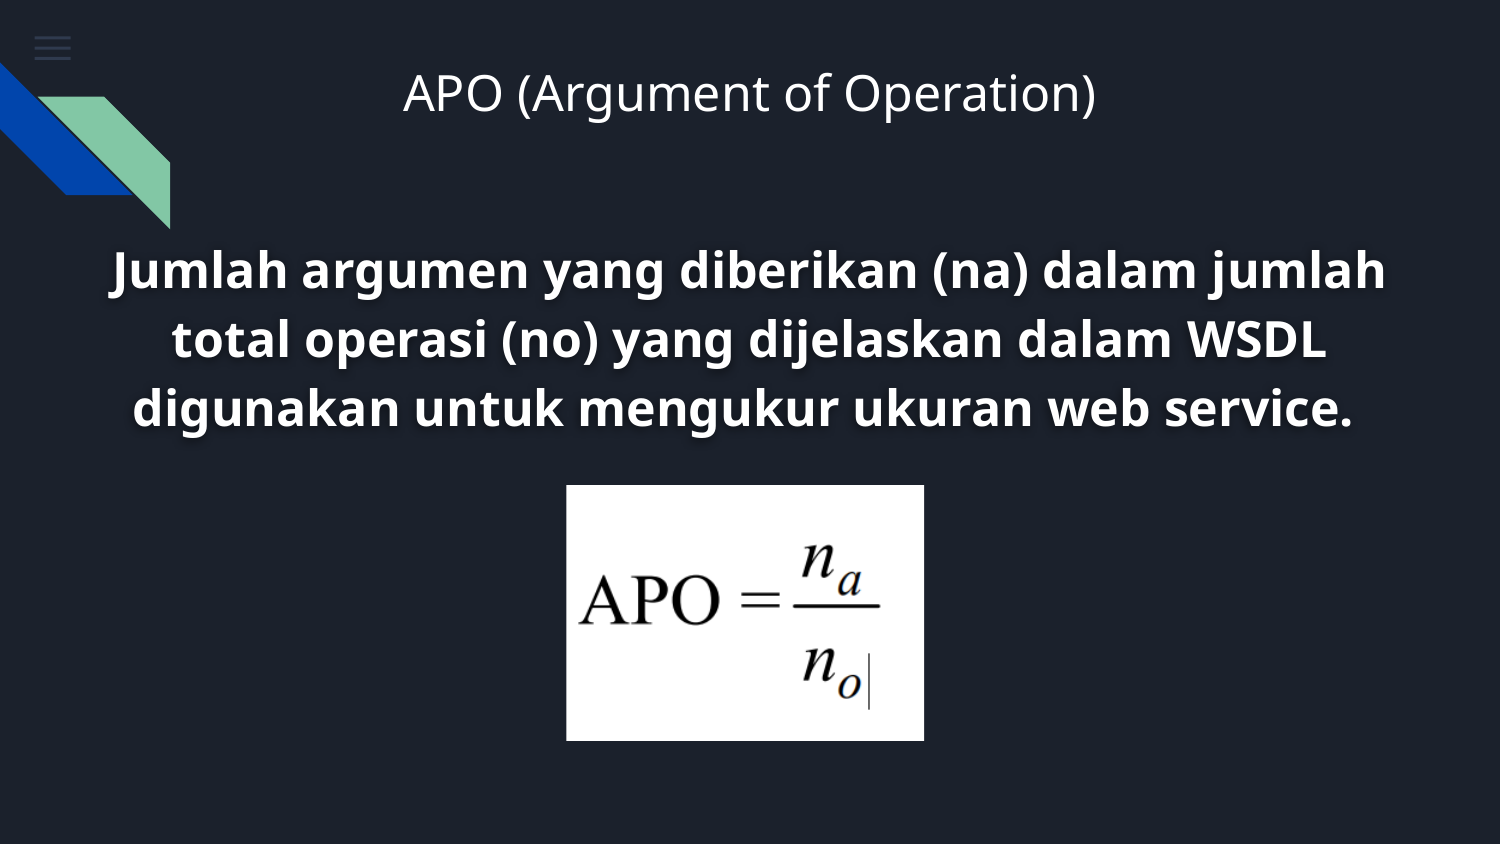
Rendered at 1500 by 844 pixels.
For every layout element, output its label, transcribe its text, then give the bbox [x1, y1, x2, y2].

list Jumlah argumen yang diberikan (na) dalam jumlah total operasi (no) yang dijelaskan dalam WSDL digunakan untuk mengukur ukuran web service. [59, 214, 1441, 673]
title APO (Argument of Operation) [172, 46, 1328, 197]
picture [566, 485, 925, 741]
